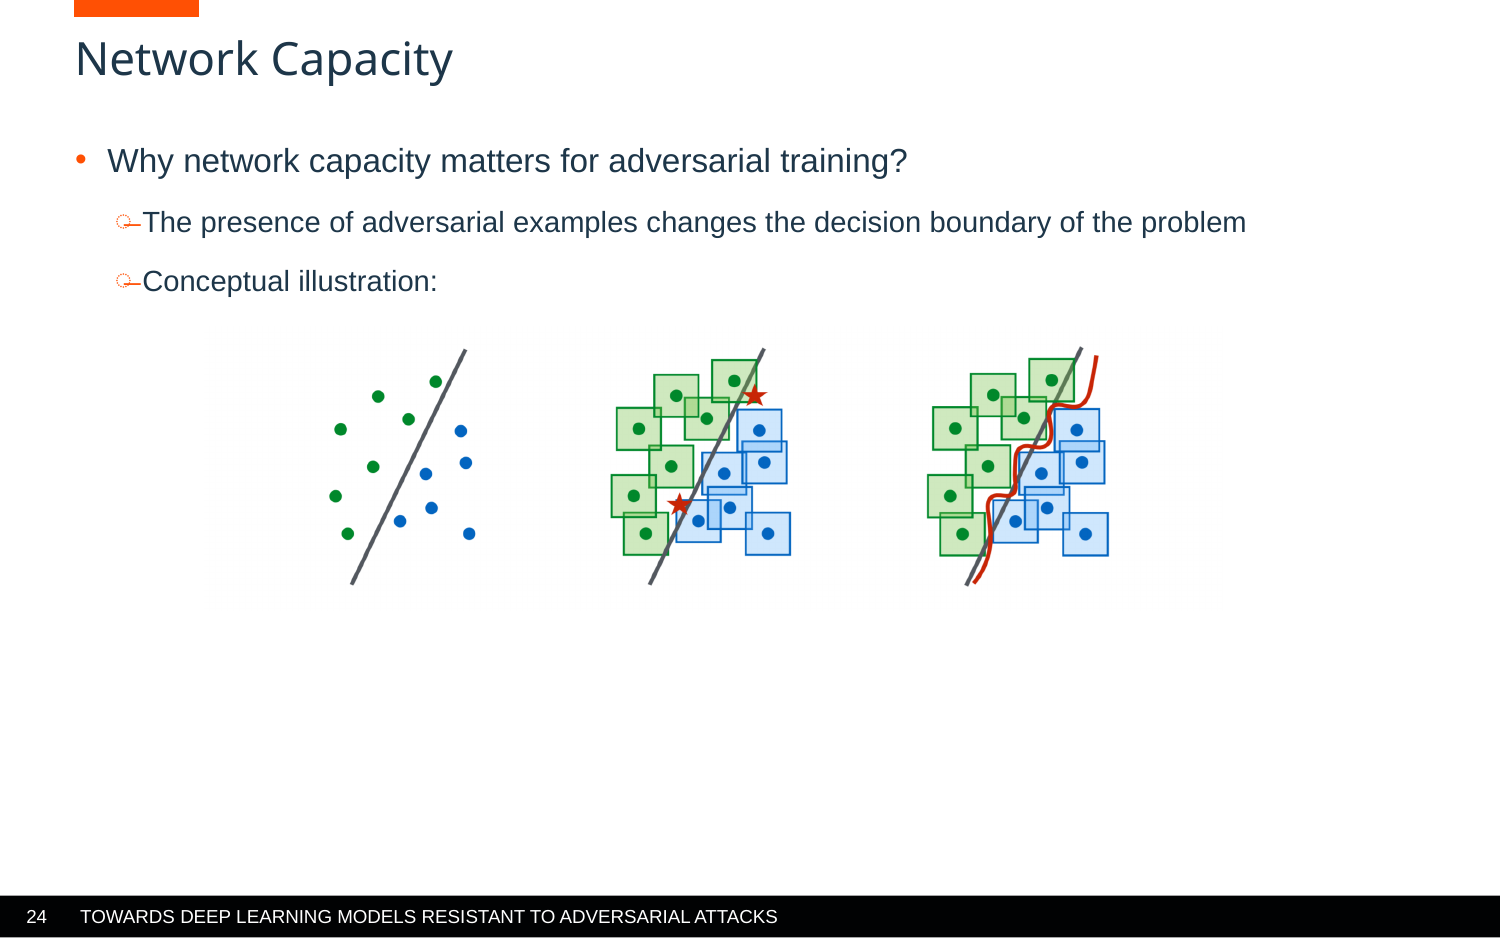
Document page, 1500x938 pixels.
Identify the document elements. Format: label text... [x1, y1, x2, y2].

title Network Capacity [74, 37, 1425, 94]
list Why network capacity matters for adversarial training? The presence of adversarial examples changes the decision boundary of the problem Conceptual illustration: [75, 130, 1353, 812]
picture [204, 326, 1223, 611]
